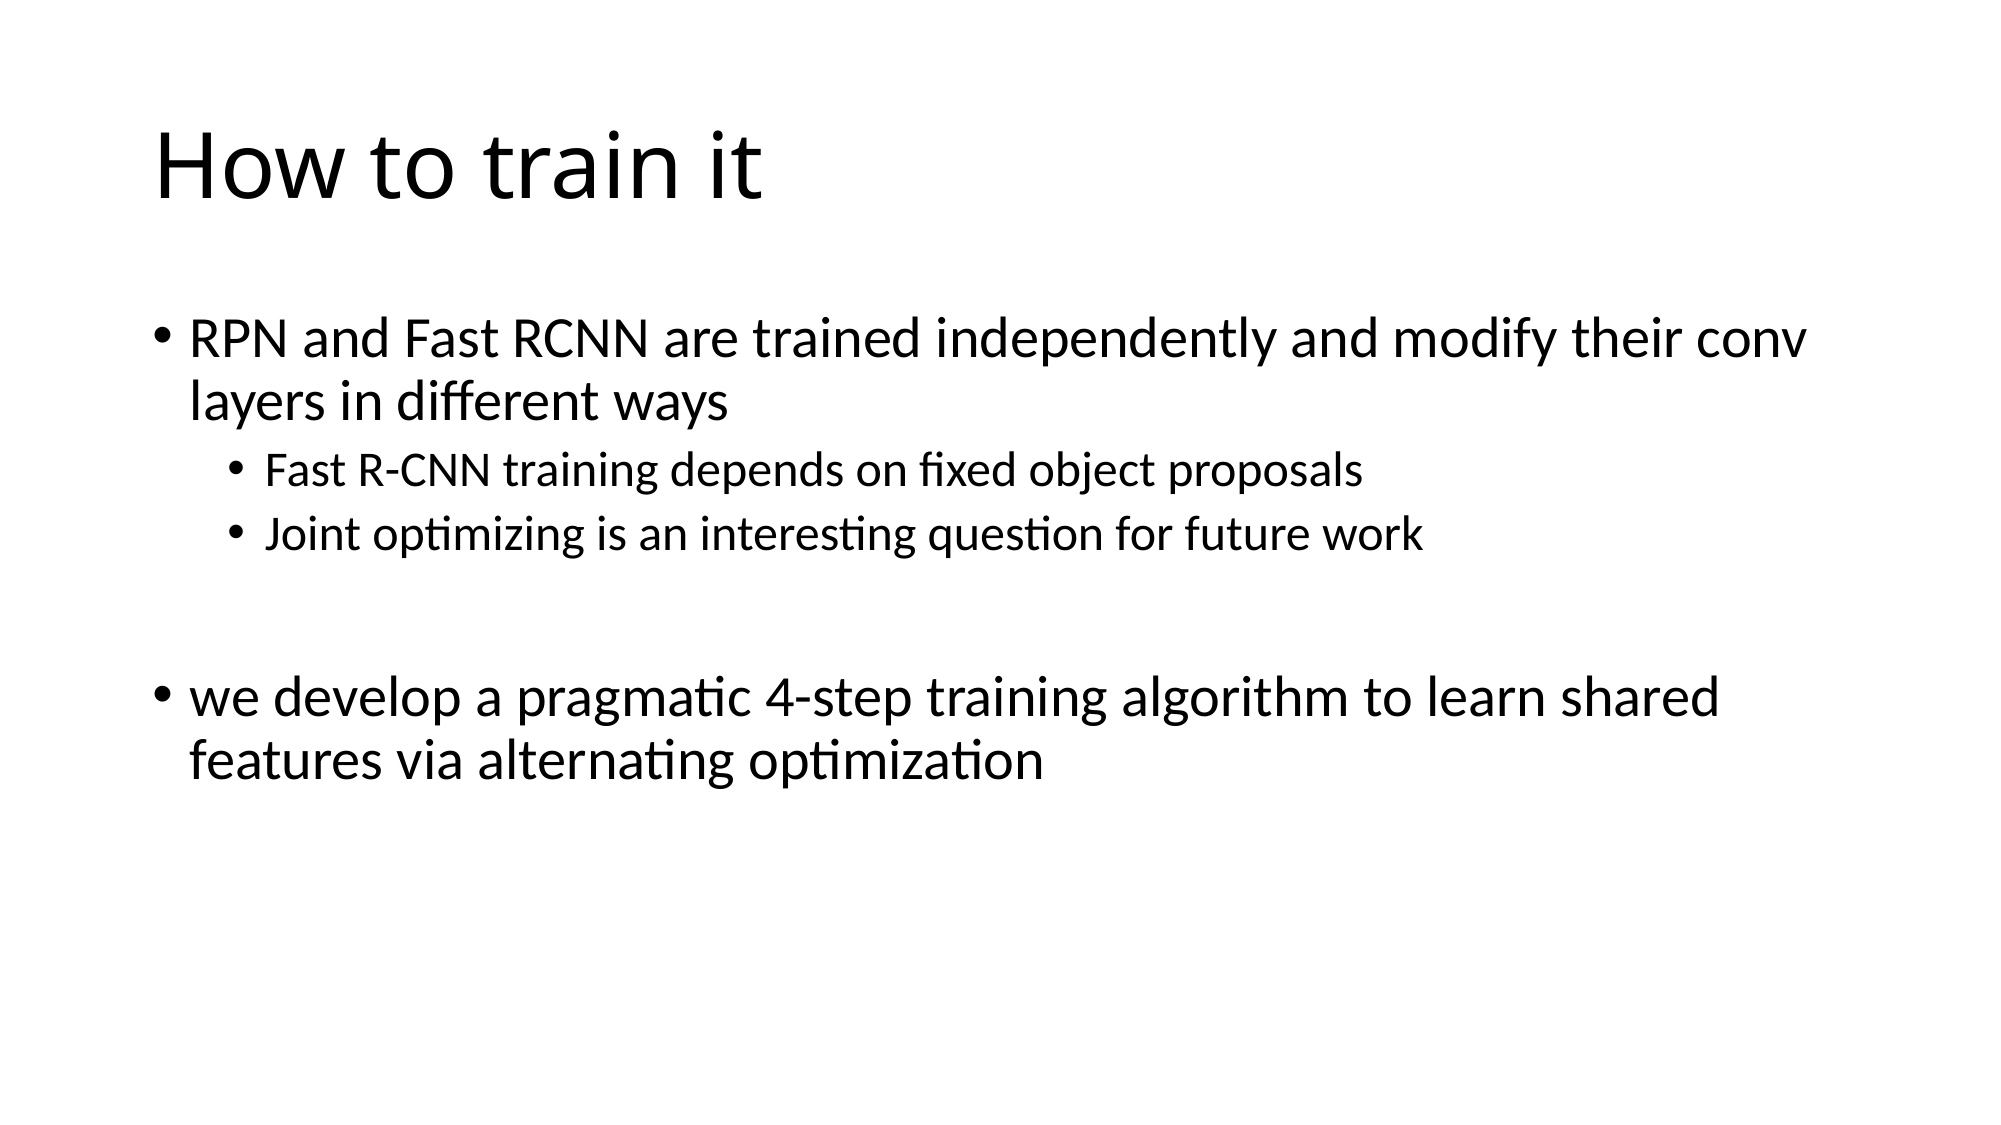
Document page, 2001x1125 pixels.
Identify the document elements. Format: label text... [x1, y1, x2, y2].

title How to train it [137, 59, 1863, 278]
list RPN and Fast RCNN are trained independently and modify their conv layers in different ways Fast R-CNN training depends on fixed object proposals Joint optimizing is an interesting question for future work we develop a pragmatic 4-step training algorithm to learn shared features via alternating optimization [137, 299, 1863, 1014]
